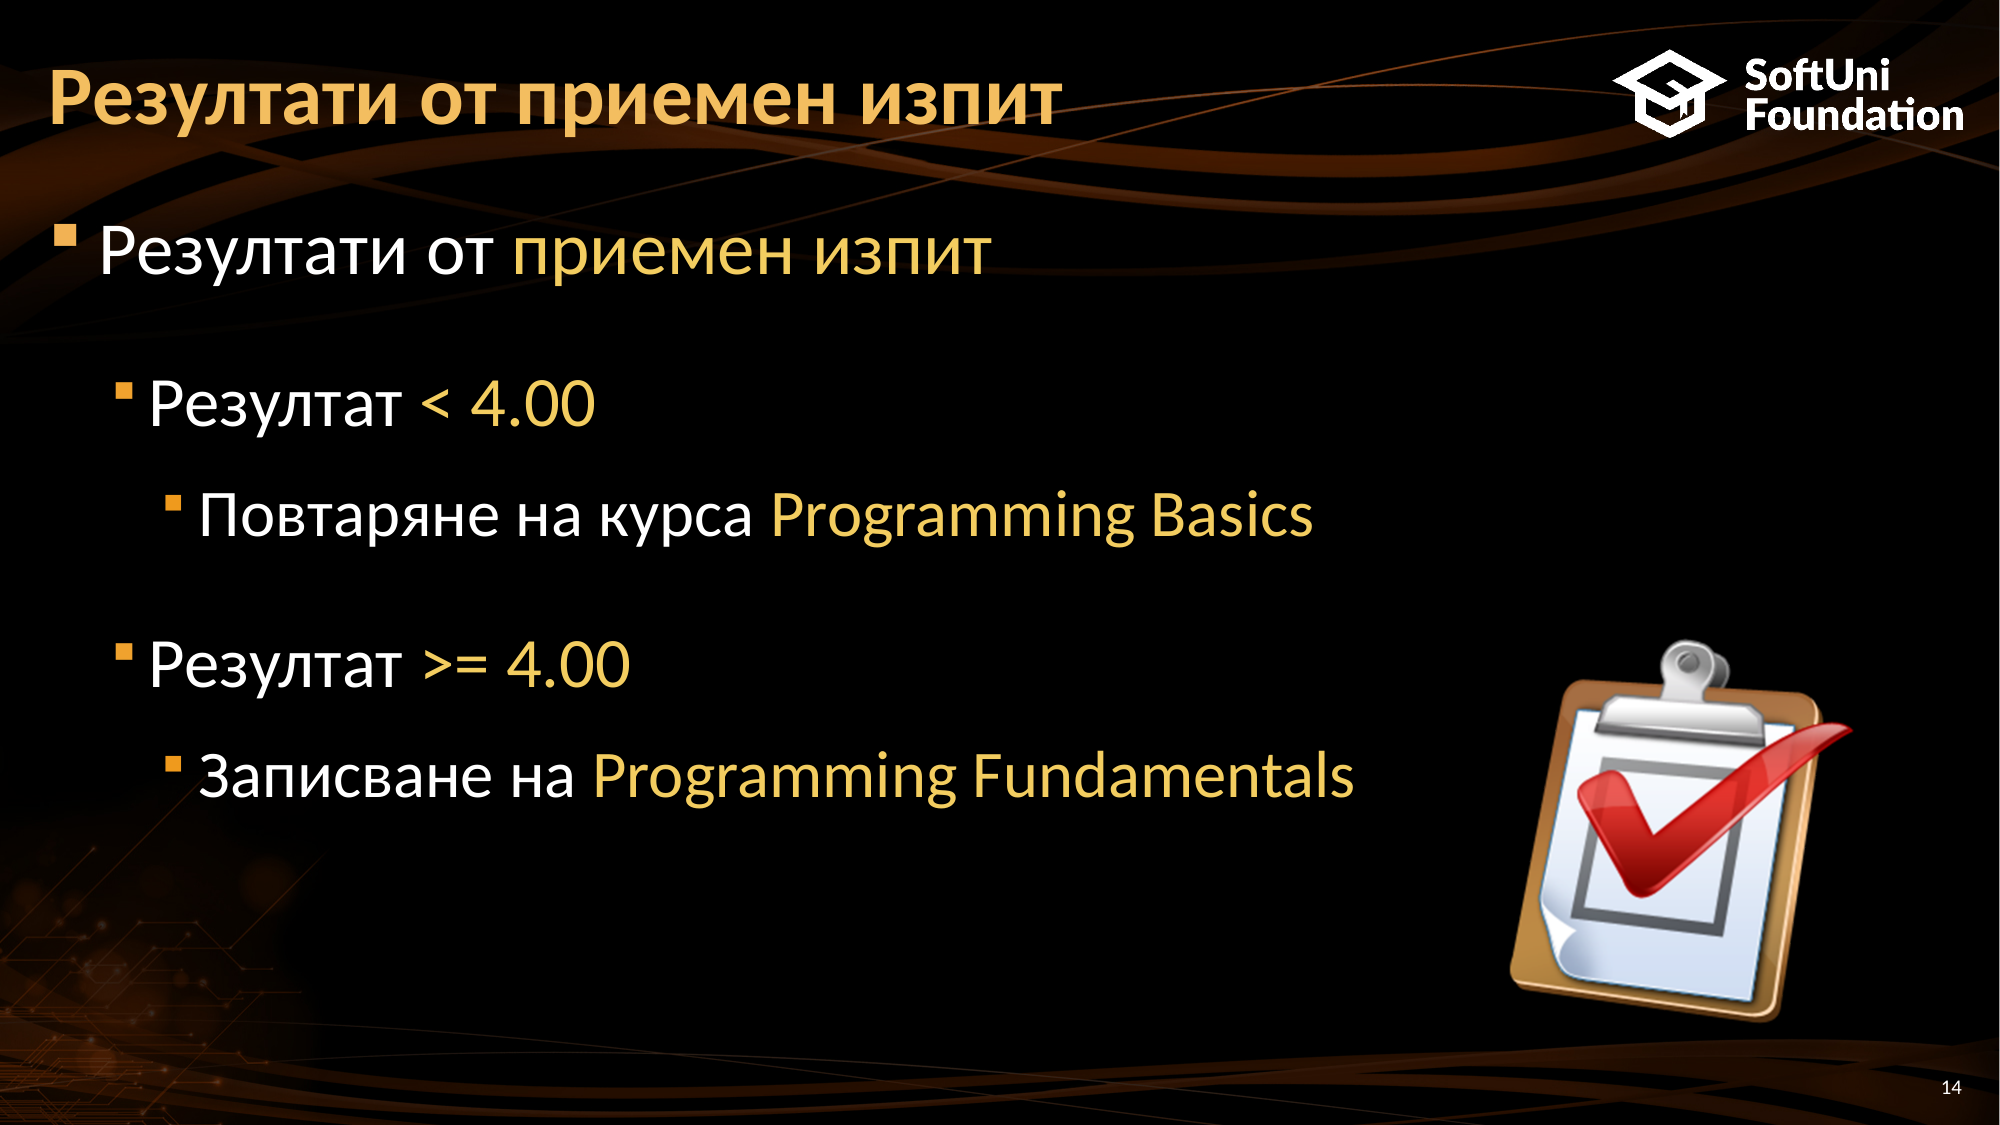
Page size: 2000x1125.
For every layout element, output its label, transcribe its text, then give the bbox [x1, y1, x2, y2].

slide_number 14 [1897, 1070, 1968, 1103]
title Резултати от приемен изпит [30, 6, 1602, 189]
list Резултати от приемен изпит Резултат < 4.00 Повтаряне на курса Programming Basics Резултат >= 4.00 Записване на Programming Fundamentals [31, 188, 1968, 988]
picture [0, 0, 2000, 1125]
